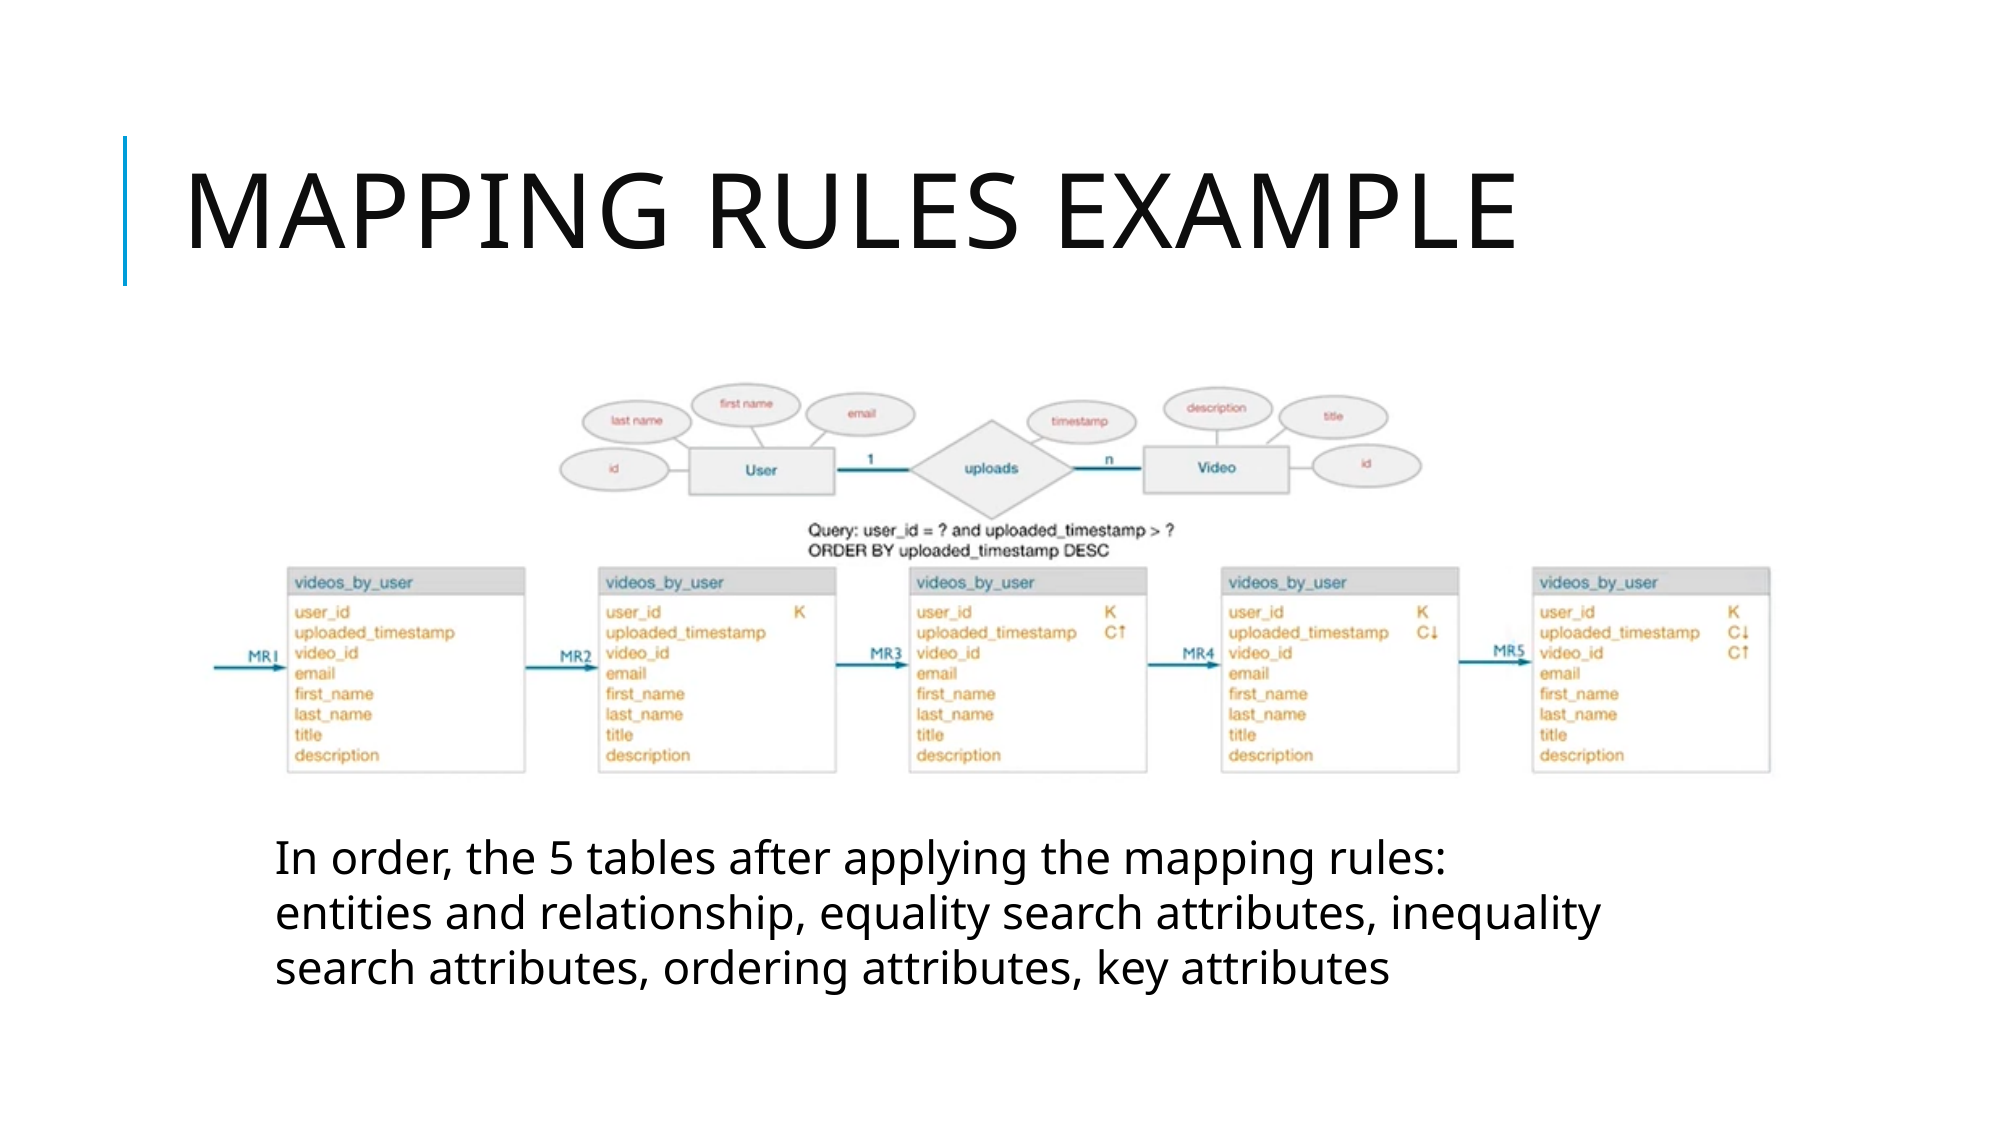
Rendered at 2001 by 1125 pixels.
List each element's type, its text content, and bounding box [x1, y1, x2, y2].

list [195, 319, 1805, 795]
text_box In order, the 5 tables after applying the mapping rules: entities and relationship, equality search attributes, inequality search attributes, ordering attributes, key attributes [260, 821, 1740, 1001]
title Mapping rules example [168, 96, 1763, 342]
